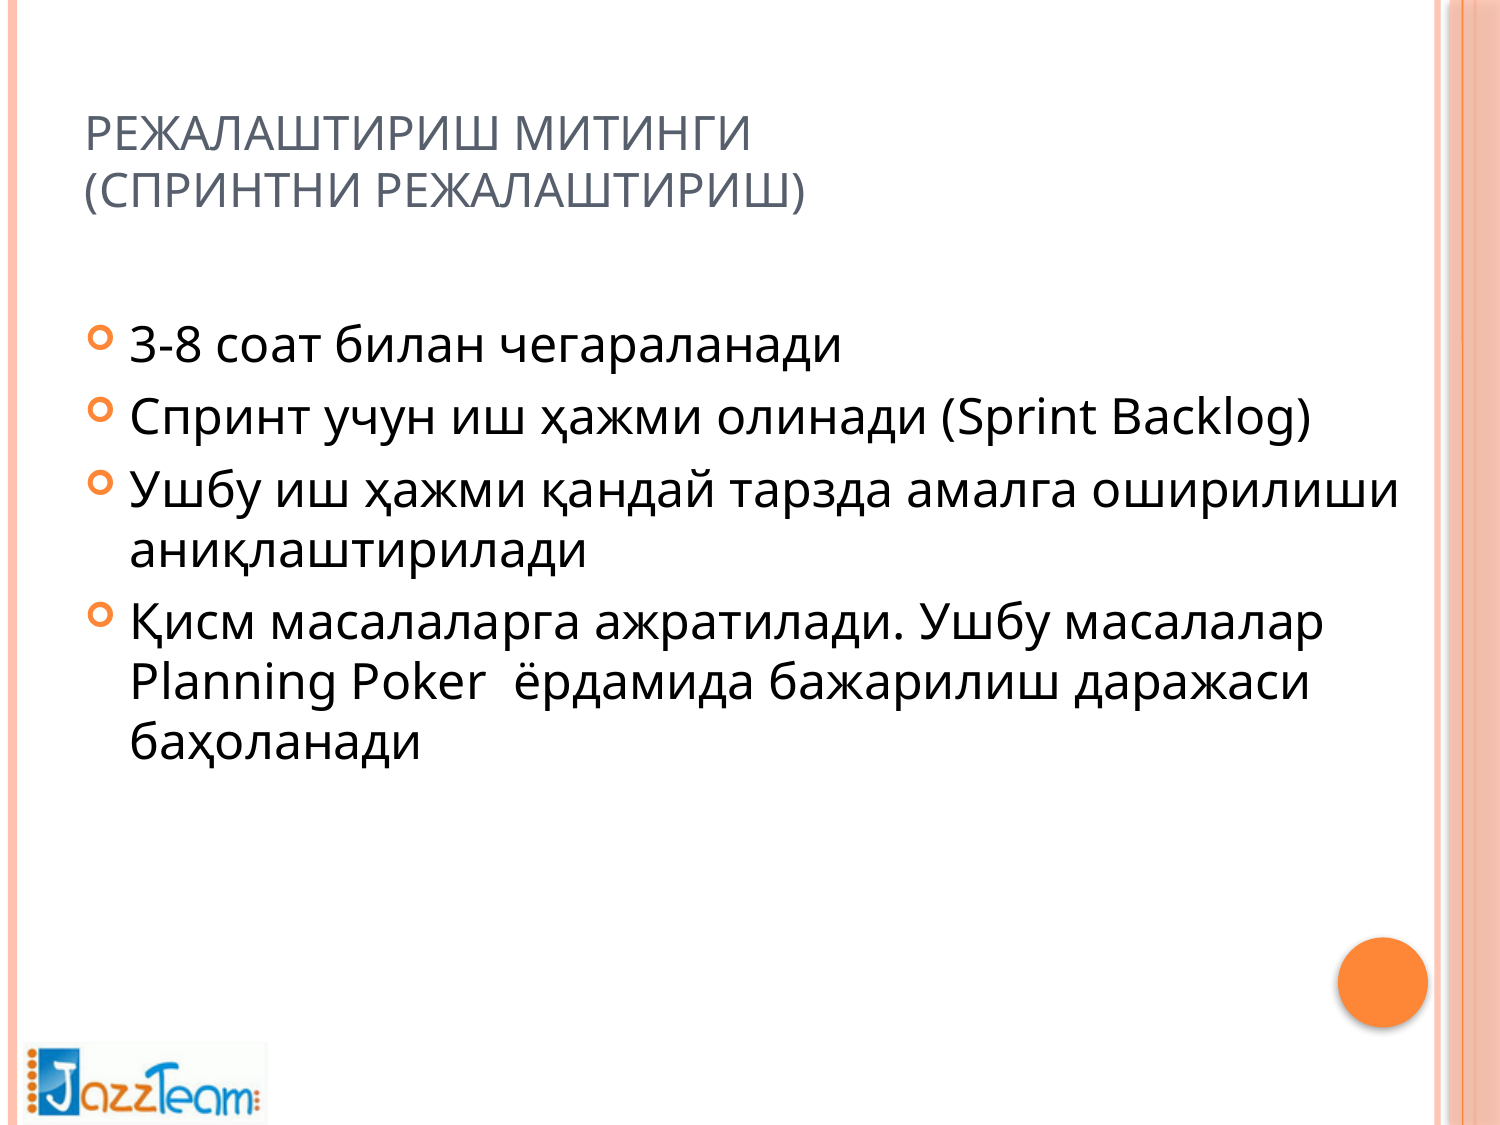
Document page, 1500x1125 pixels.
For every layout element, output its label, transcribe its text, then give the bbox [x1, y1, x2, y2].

list 3-8 соат билан чегараланади Спринт учун иш ҳажми олинади (Sprint Backlog) Ушбу иш ҳажми қандай тарзда амалга оширилиши аниқлаштирилади Қисм масалаларга ажратилади. Ушбу масалалар Planning Poker ёрдамида бажарилиш даражаси баҳоланади [70, 304, 1421, 1048]
title Режалаштириш митинги (Спринтни режалаштириш) [70, 93, 1421, 282]
picture [22, 1041, 268, 1125]
